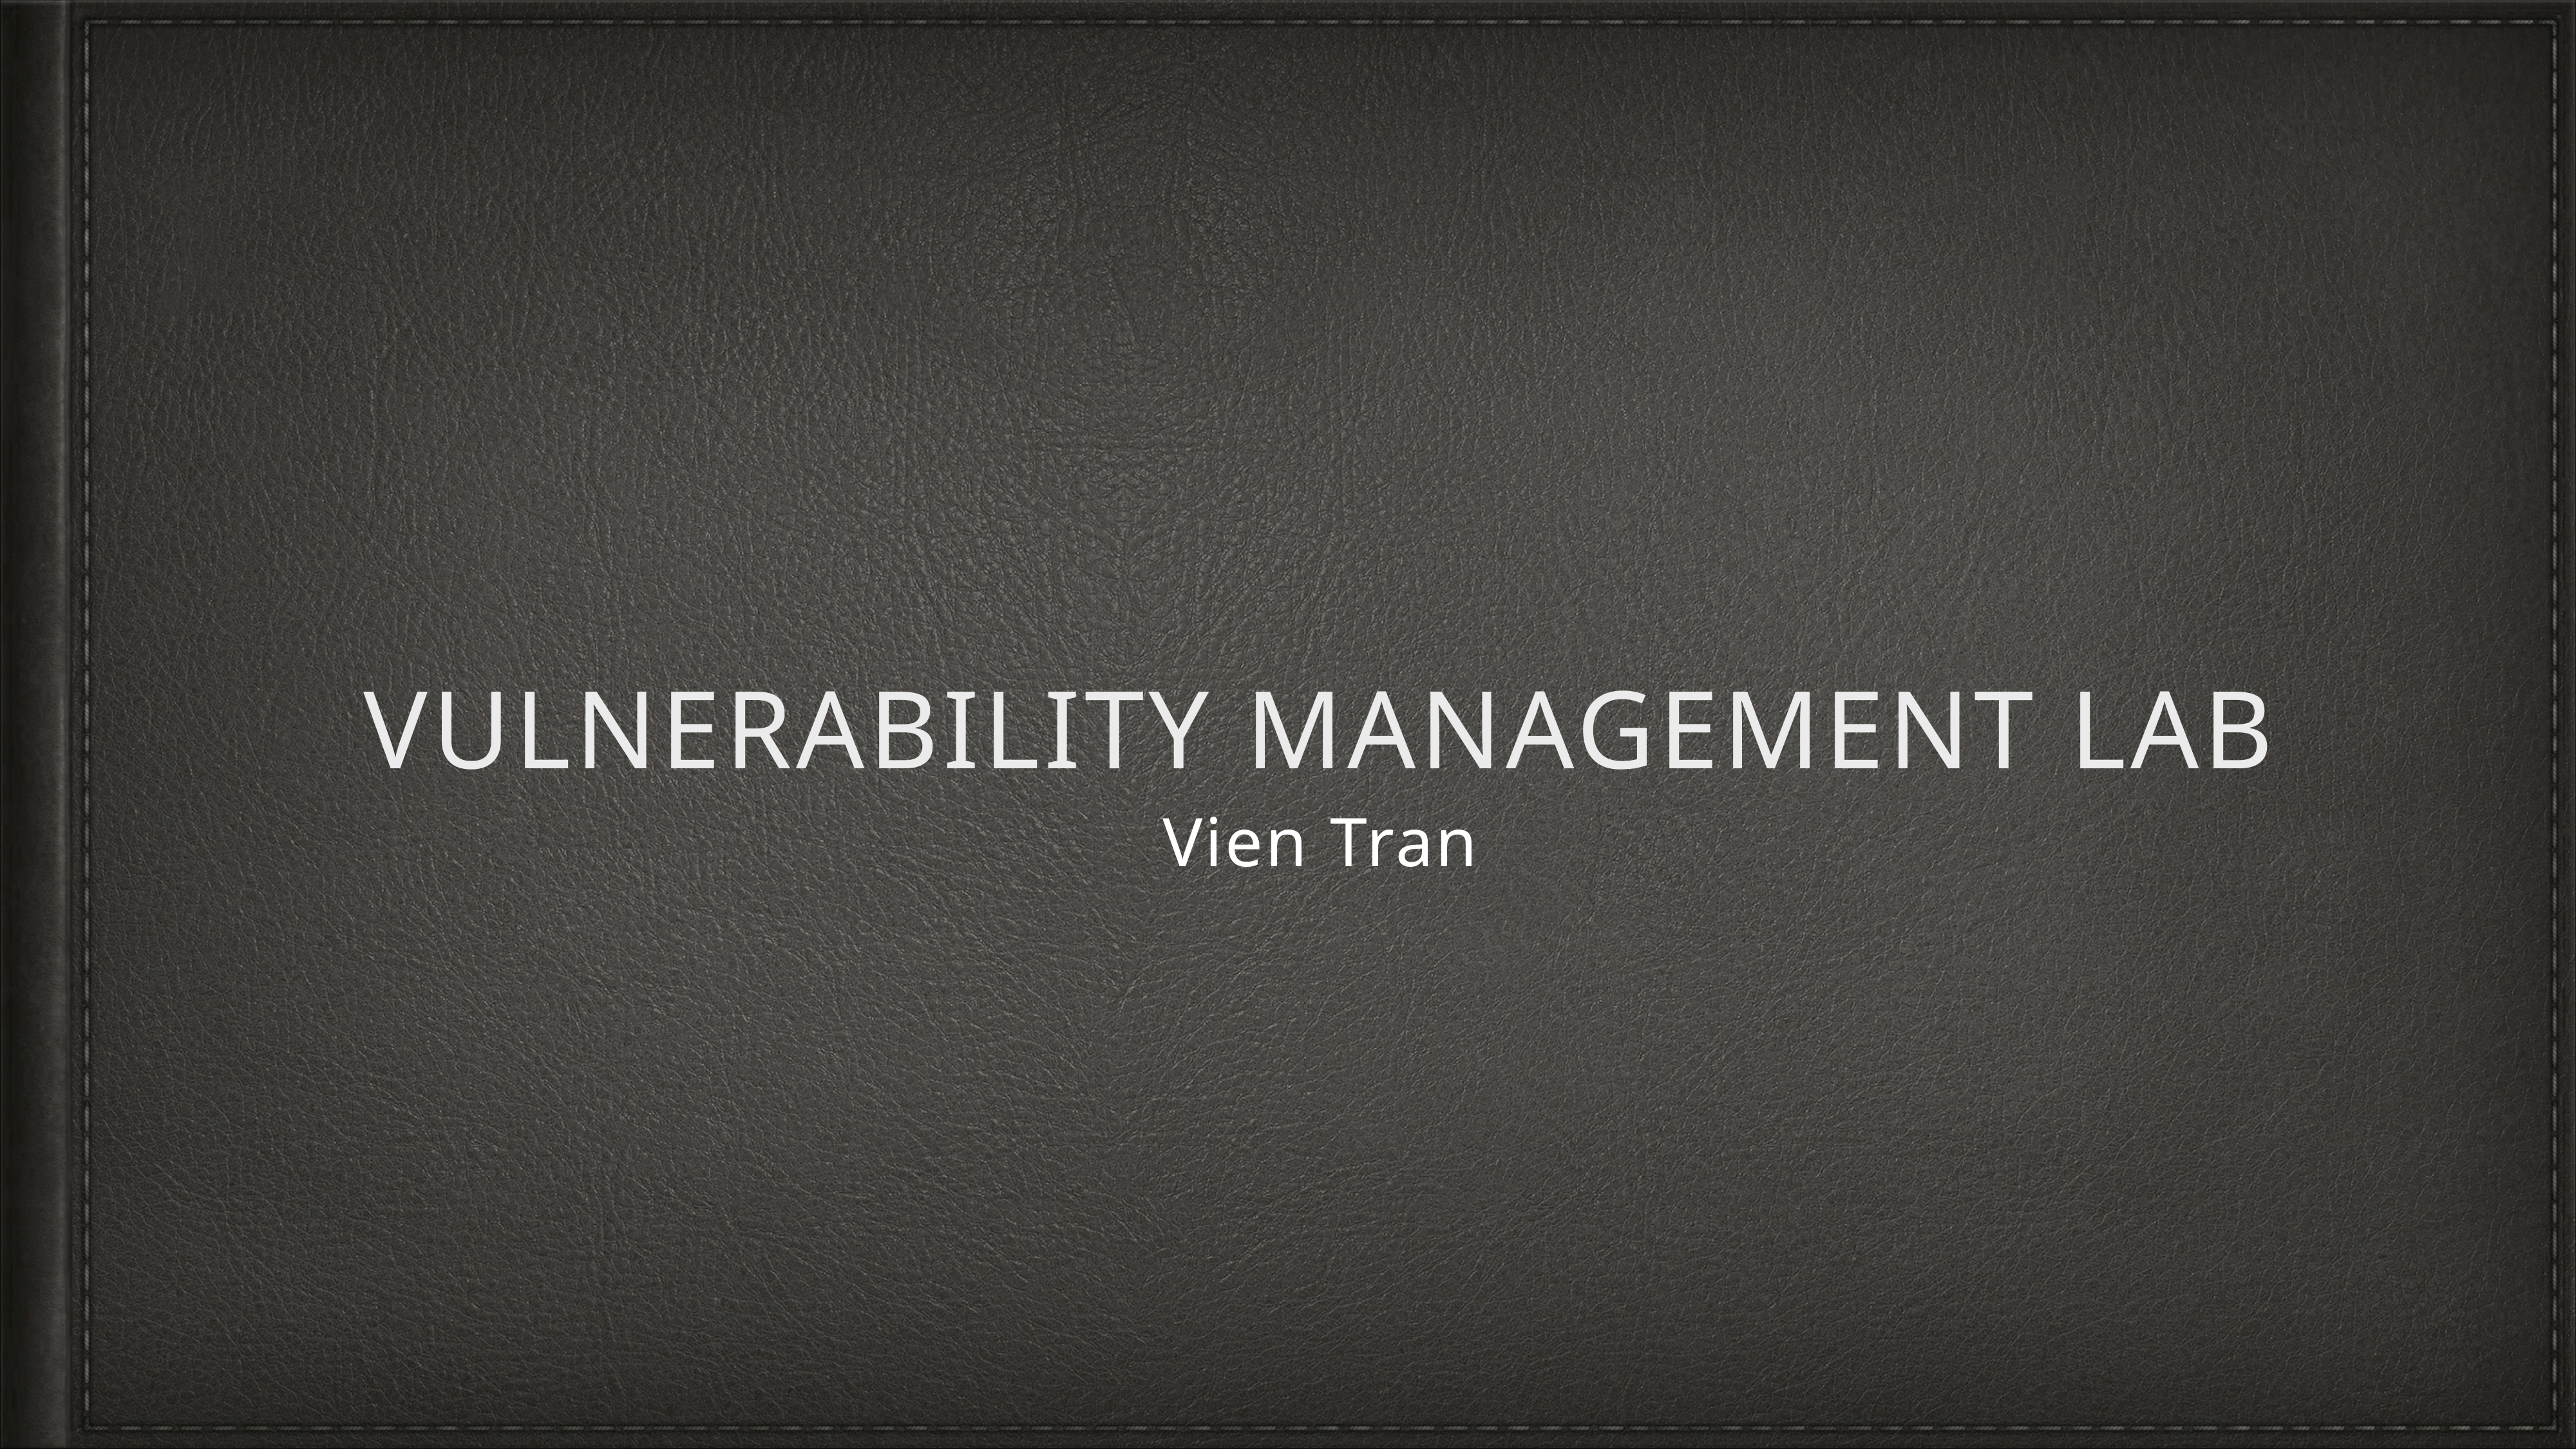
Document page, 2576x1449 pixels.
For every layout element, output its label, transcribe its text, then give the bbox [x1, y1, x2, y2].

picture [0, 0, 2576, 1449]
subtitle Vien Tran [213, 793, 2428, 1003]
title Vulnerability Management Lab [213, 361, 2428, 793]
